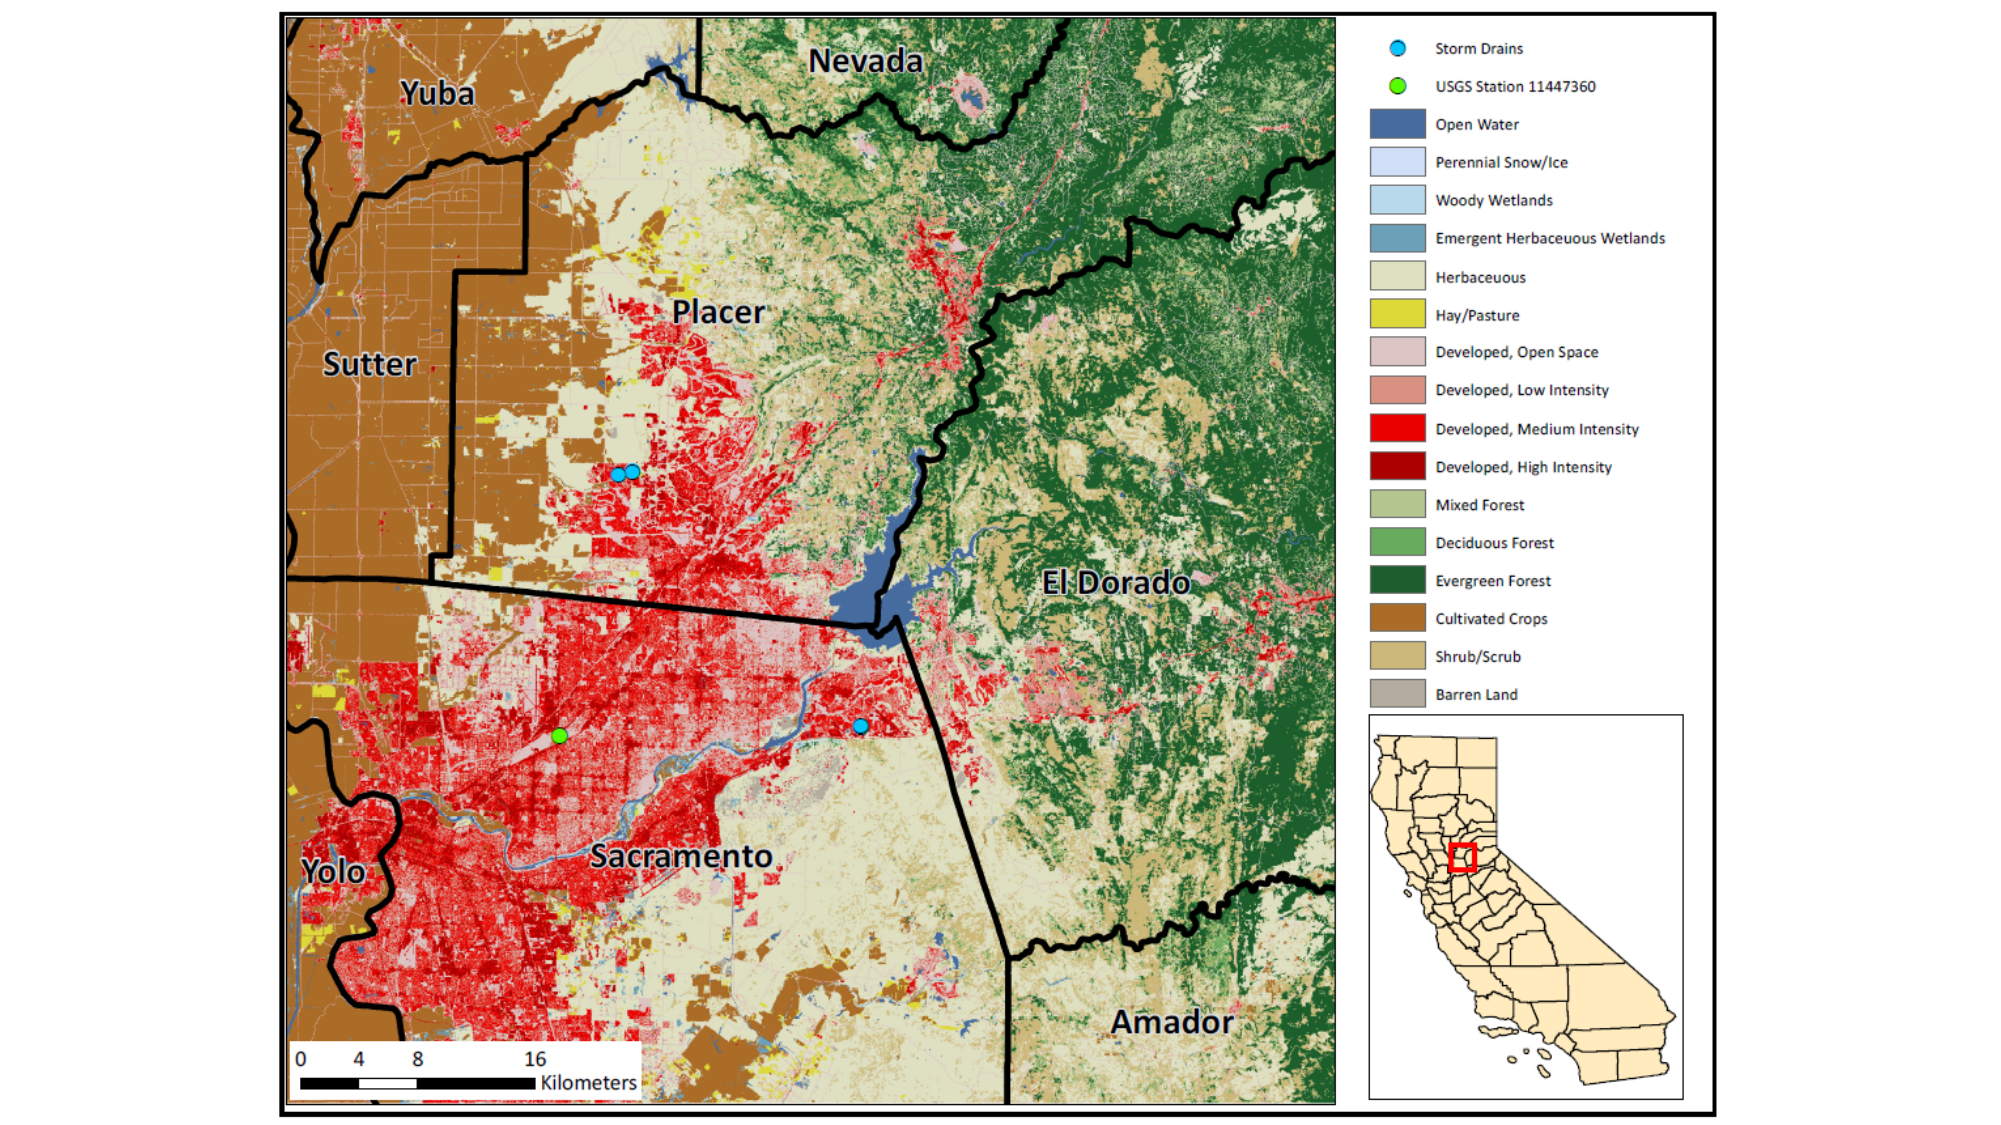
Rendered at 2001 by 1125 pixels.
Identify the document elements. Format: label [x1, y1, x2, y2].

picture [269, 0, 1731, 1125]
